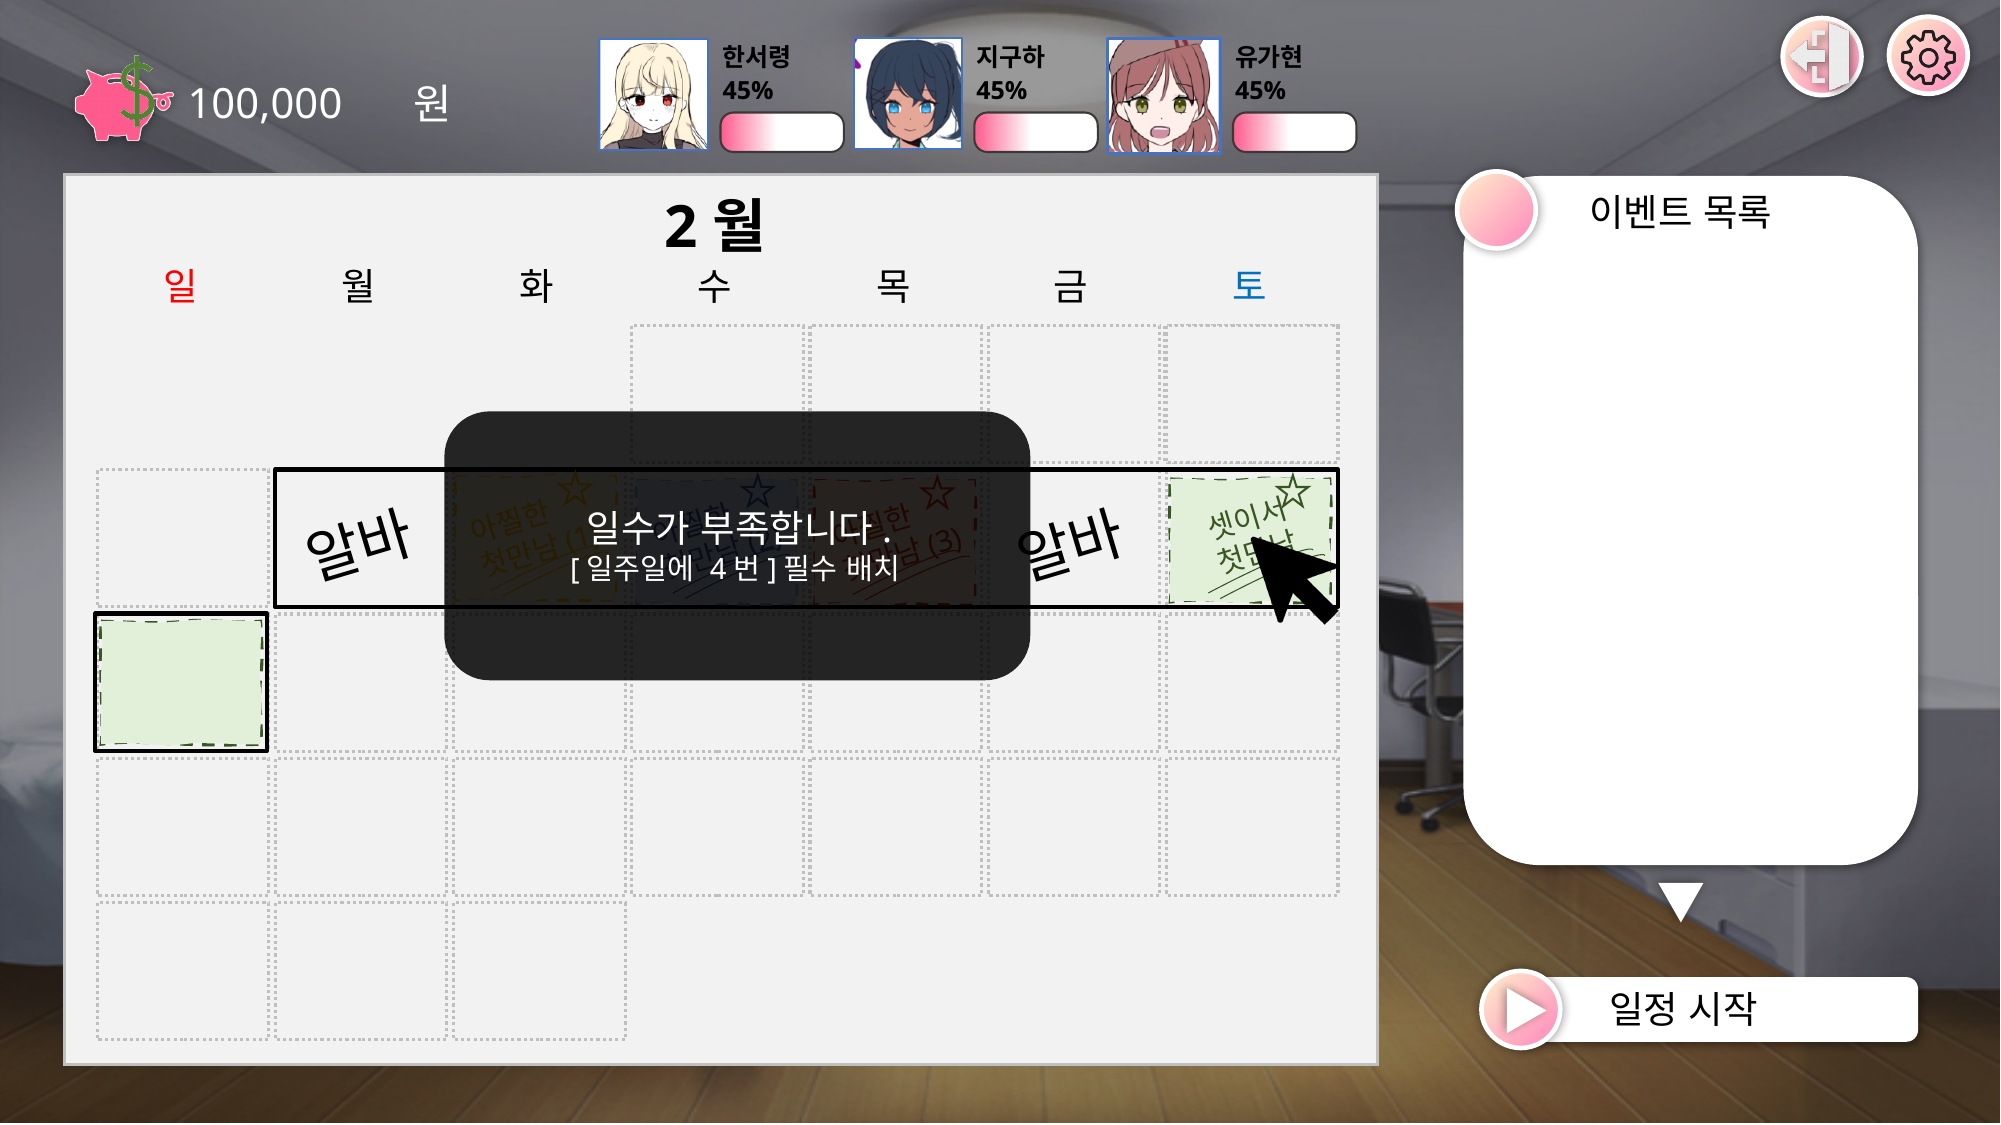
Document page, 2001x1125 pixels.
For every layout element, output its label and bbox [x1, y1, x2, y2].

text_box [1100, 475, 1339, 620]
text_box [1108, 33, 1357, 152]
text_box [1481, 970, 1561, 1048]
text_box [444, 411, 1031, 681]
text_box [382, 472, 444, 617]
text_box [67, 51, 178, 158]
picture [0, 0, 2000, 1123]
text_box [1888, 16, 1968, 94]
text_box [600, 33, 844, 152]
text_box [854, 33, 1098, 152]
